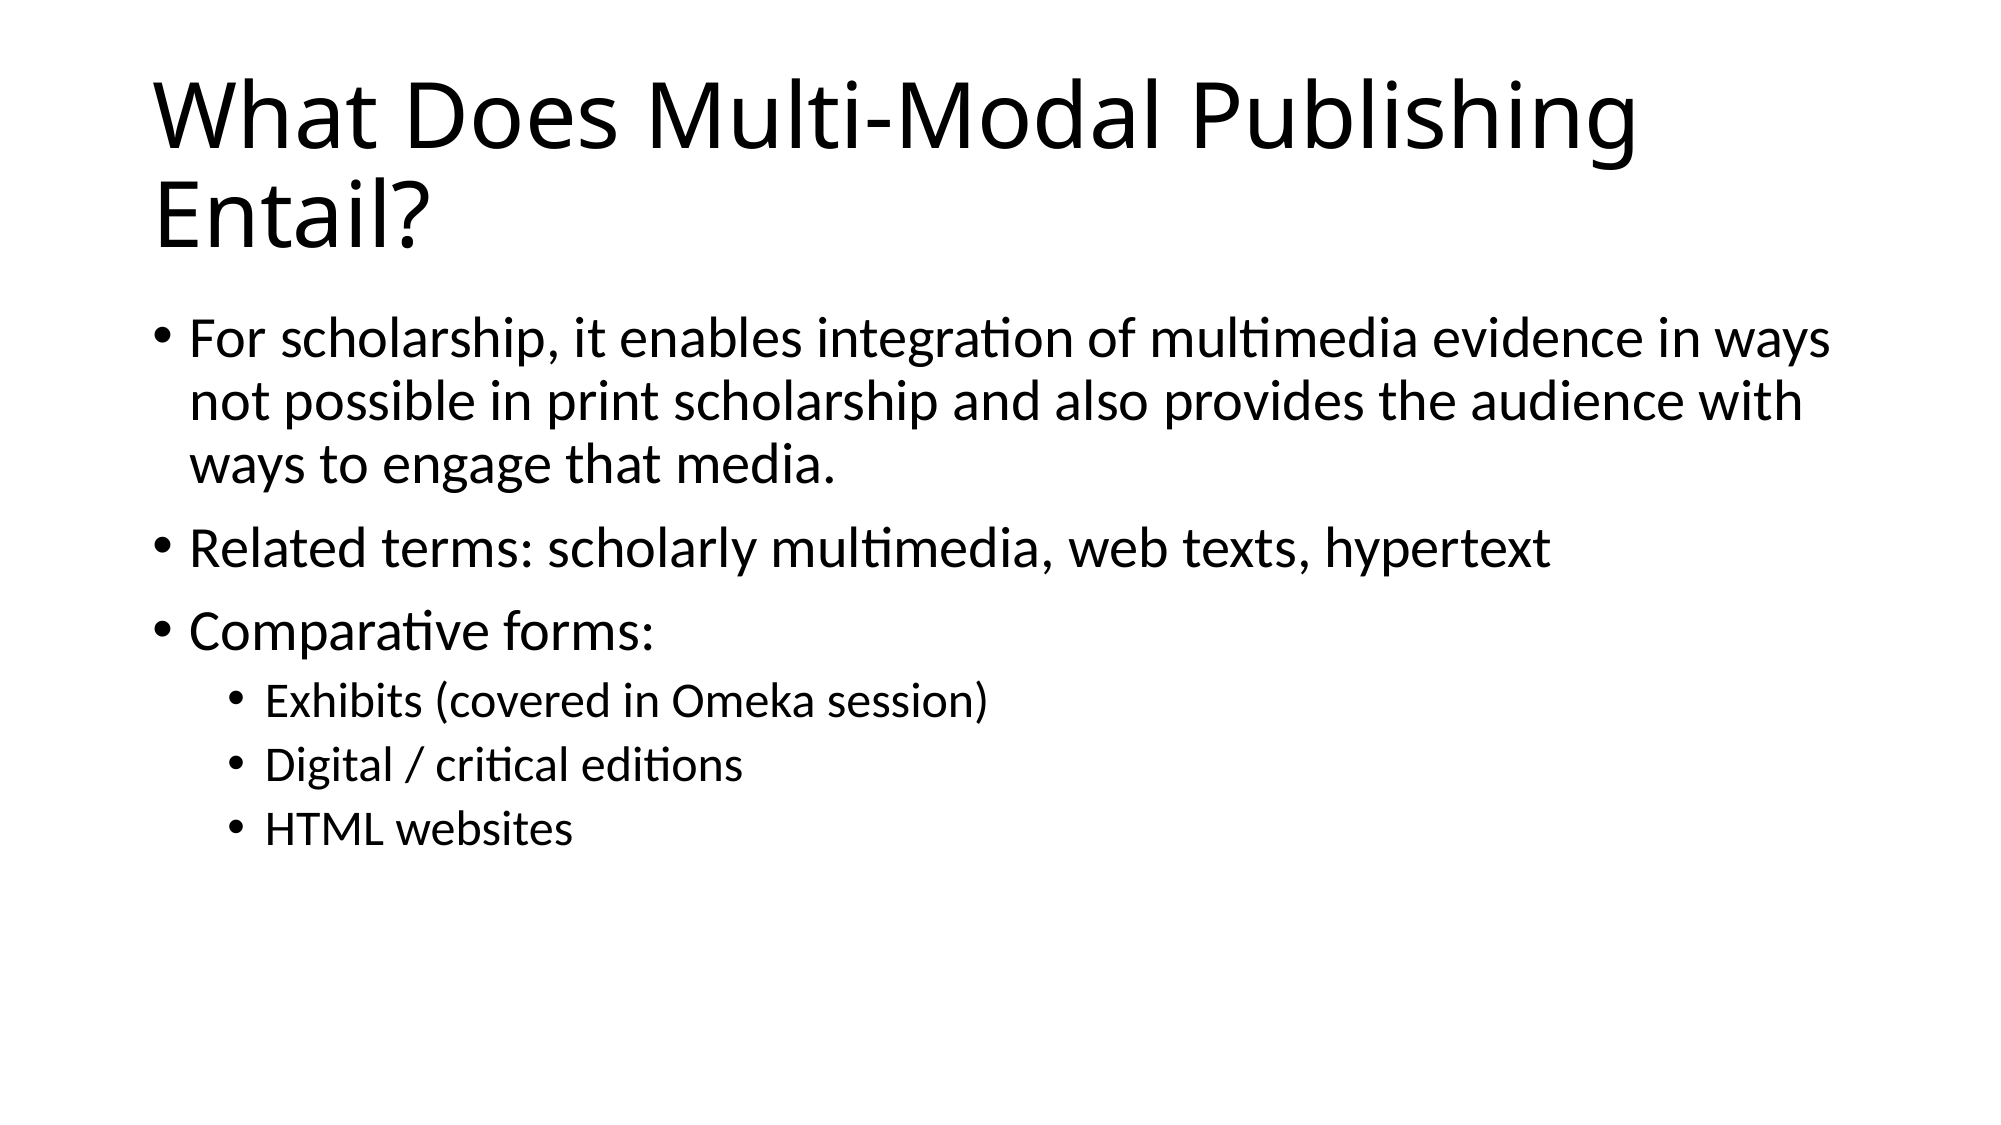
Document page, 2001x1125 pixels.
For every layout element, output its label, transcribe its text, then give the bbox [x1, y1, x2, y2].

list For scholarship, it enables integration of multimedia evidence in ways not possible in print scholarship and also provides the audience with ways to engage that media. Related terms: scholarly multimedia, web texts, hypertext Comparative forms: Exhibits (covered in Omeka session) Digital / critical editions HTML websites [137, 299, 1863, 1014]
title What Does Multi-Modal Publishing Entail? [137, 59, 1863, 278]
